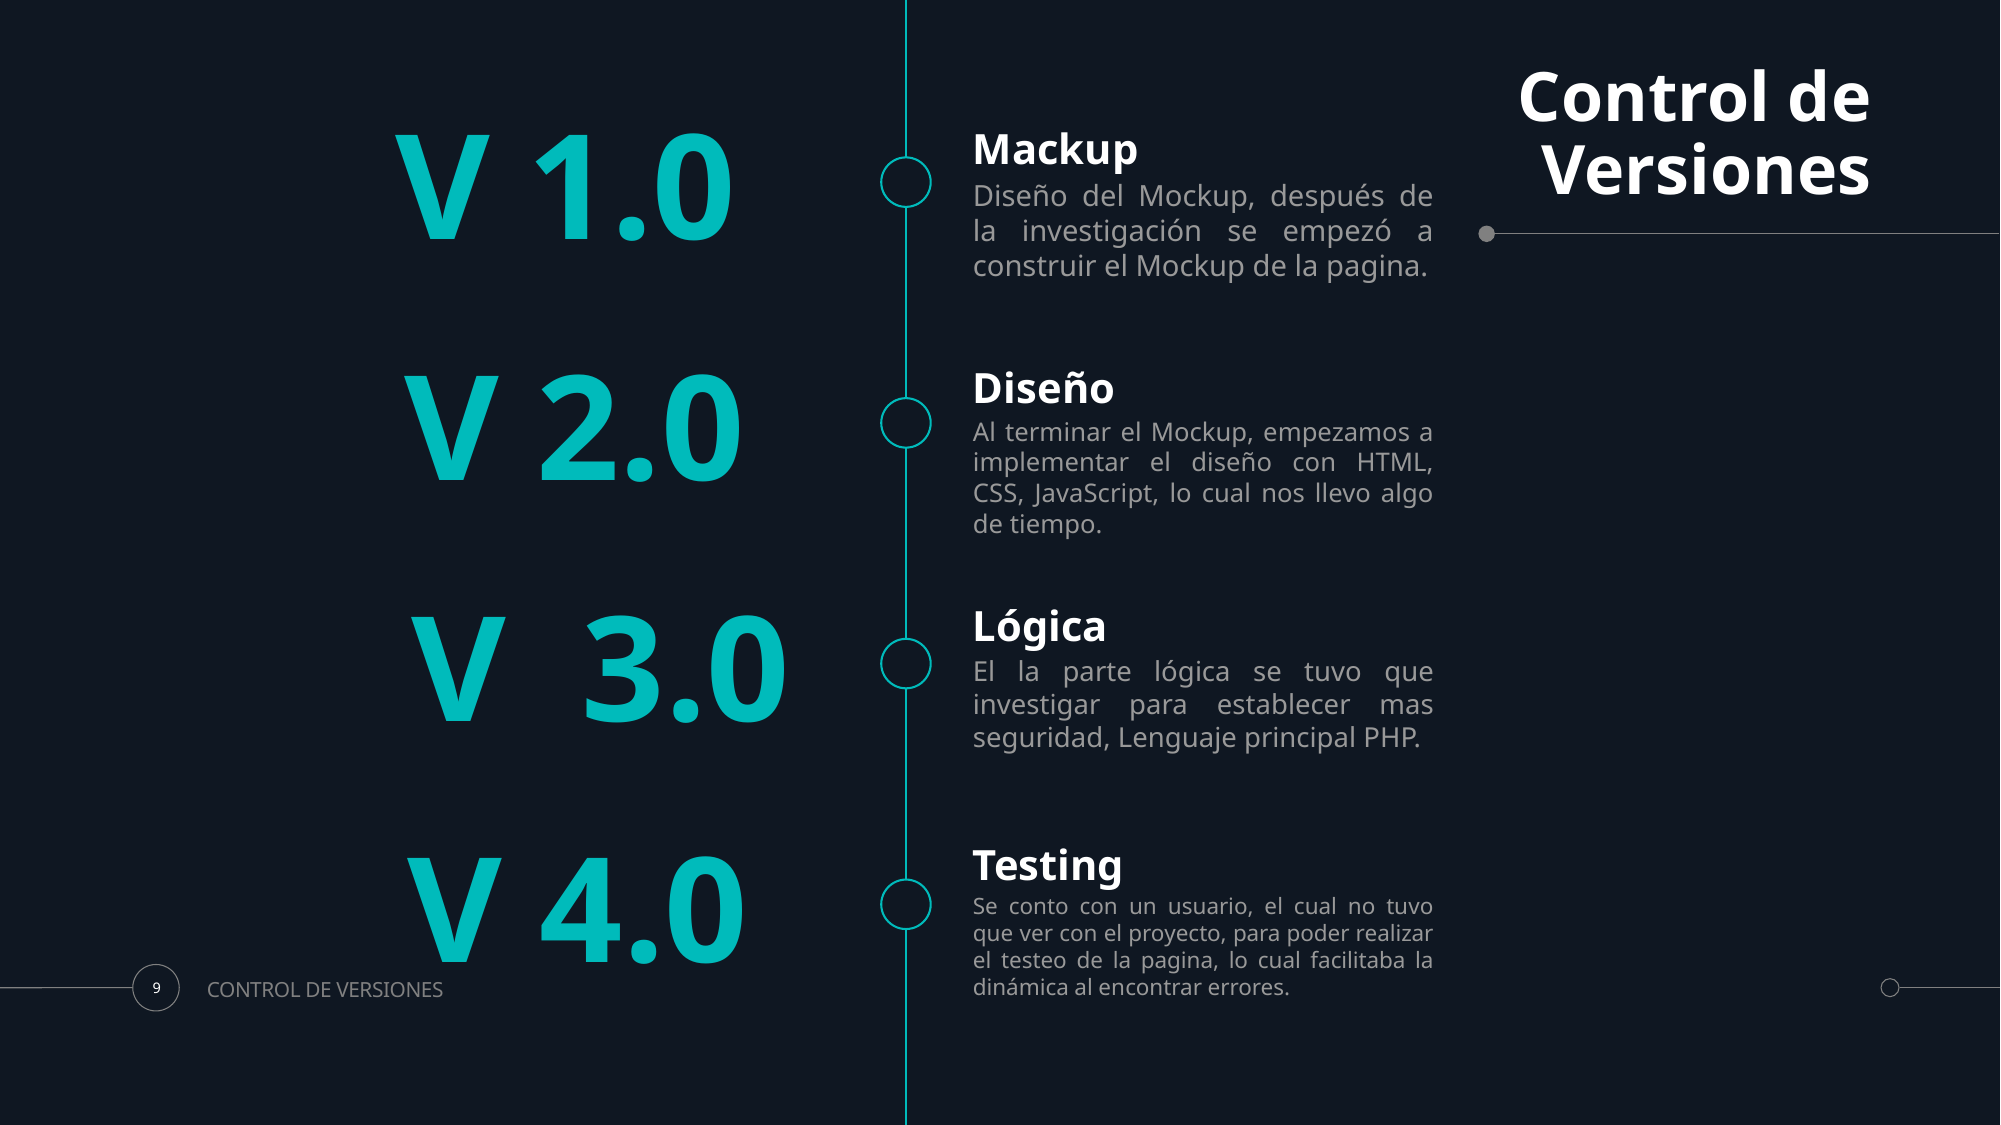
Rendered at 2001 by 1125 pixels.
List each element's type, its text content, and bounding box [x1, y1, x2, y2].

list V 4.0 [296, 834, 859, 996]
list Mackup [972, 129, 1433, 177]
list El la parte lógica se tuvo que investigar para establecer mas seguridad, Lenguaje principal PHP. [972, 653, 1434, 779]
list V 3.0 [343, 594, 859, 755]
list Testing [972, 844, 1434, 892]
list Diseño del Mockup, después de la investigación se empezó a construir el Mockup de la pagina. [972, 177, 1434, 302]
list Diseño [972, 367, 1434, 415]
list Al terminar el Mockup, empezamos a implementar el diseño con HTML, CSS, JavaScript, lo cual nos llevo algo de tiempo. [972, 415, 1434, 540]
list V 1.0 [252, 112, 879, 273]
list V 2.0 [261, 353, 888, 514]
slide_number 9 [127, 964, 186, 1014]
title Control de Versiones [1433, 61, 1872, 210]
list Se conto con un usuario, el cual no tuvo que ver con el proyecto, para poder realizar el testeo de la pagina, lo cual facilitaba la dinámica al encontrar errores. [972, 892, 1434, 1017]
list Lógica [972, 605, 1434, 653]
footer CONTROL DE VERSIONES [191, 964, 671, 1014]
